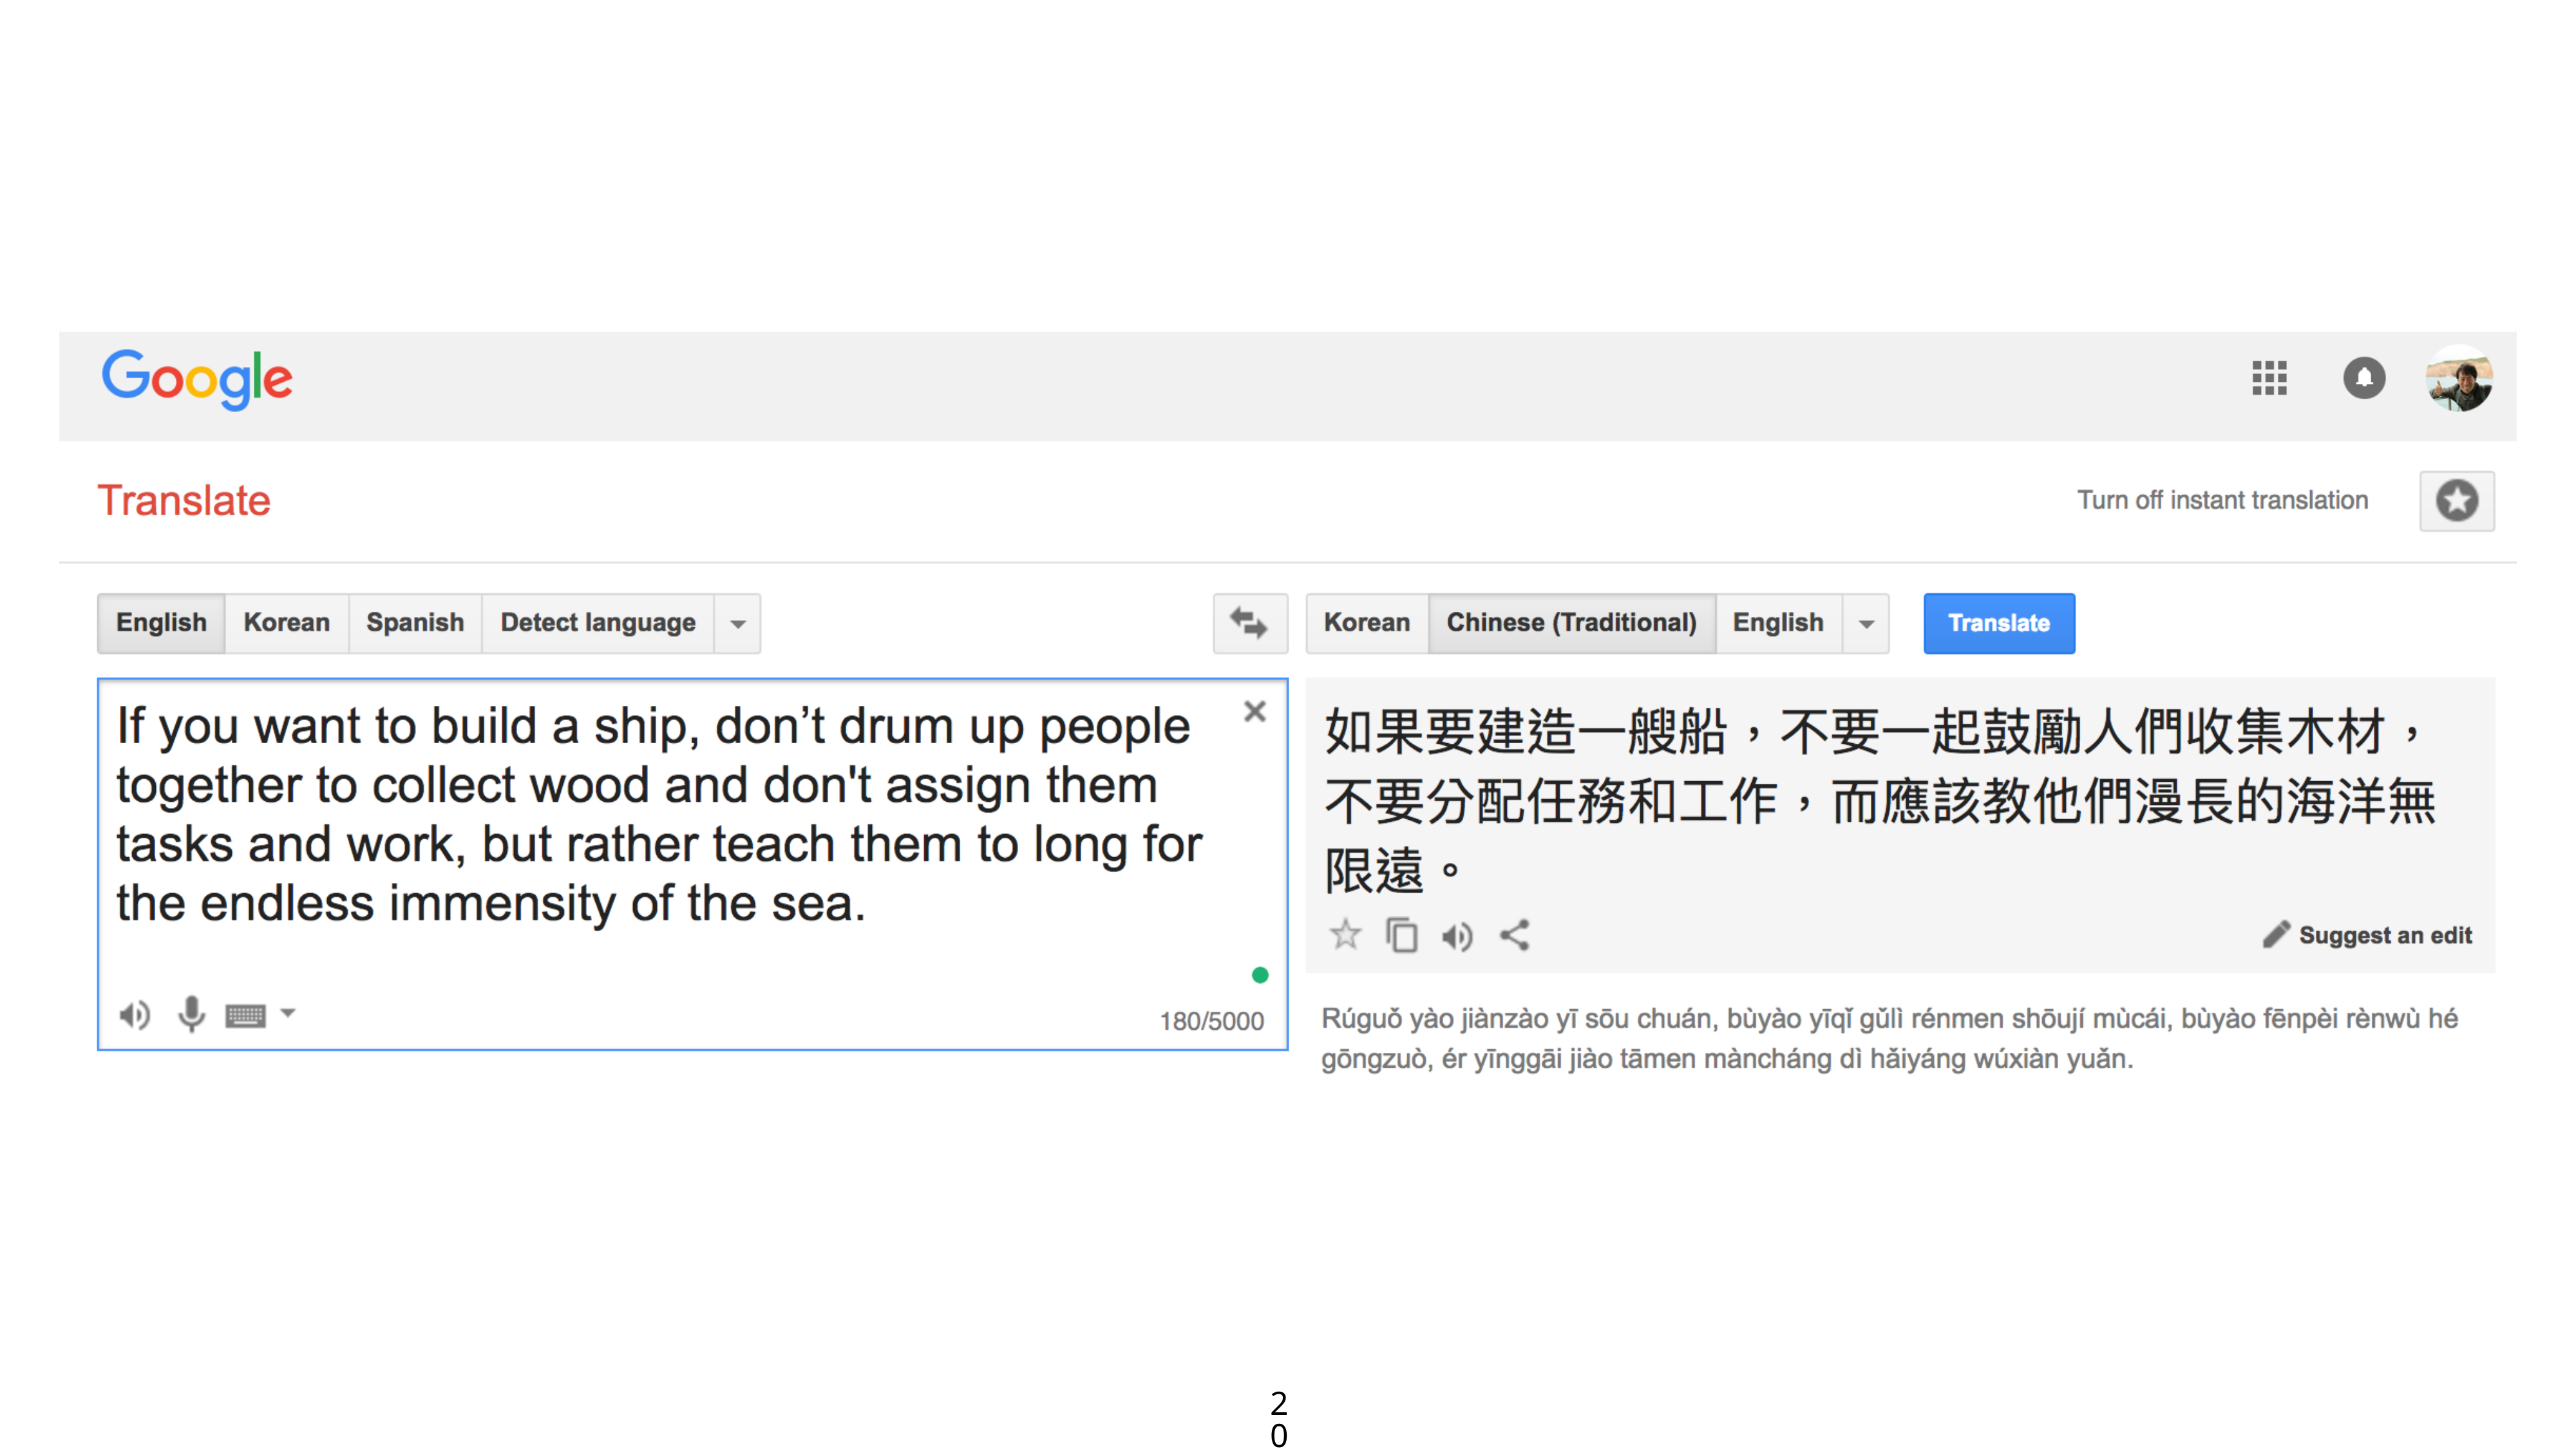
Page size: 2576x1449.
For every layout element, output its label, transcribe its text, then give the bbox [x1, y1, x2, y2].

slide_number ‹#› [1262, 1375, 1312, 1428]
picture [59, 332, 2517, 1117]
